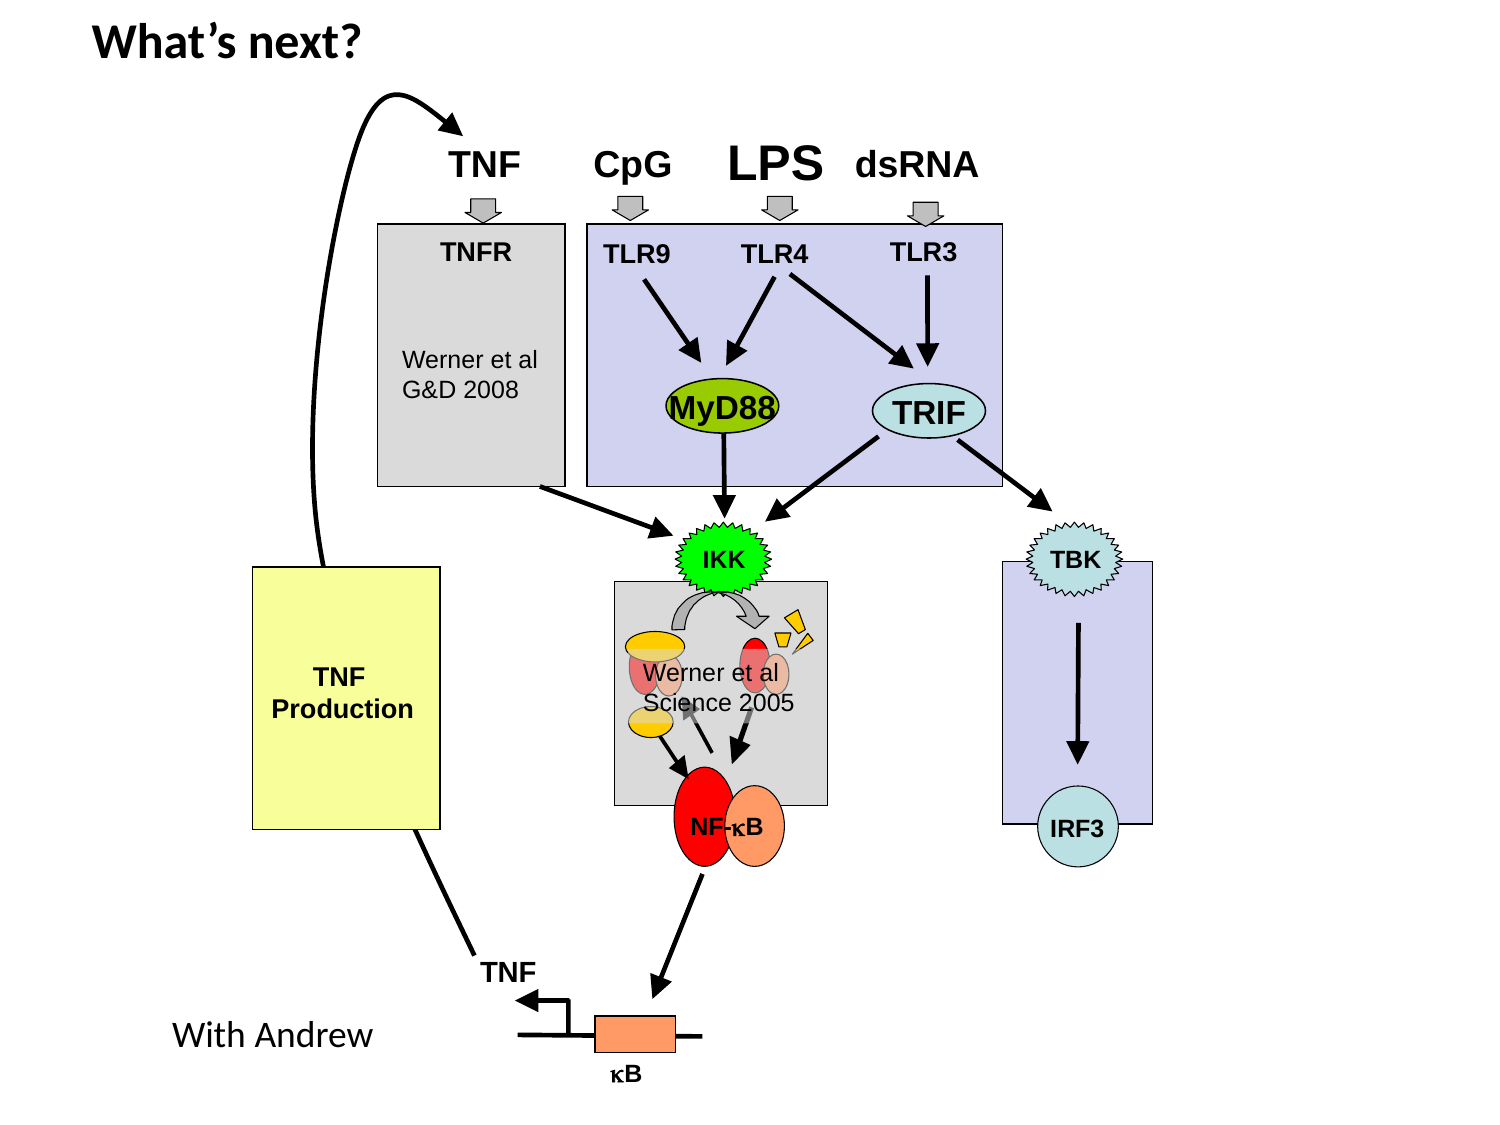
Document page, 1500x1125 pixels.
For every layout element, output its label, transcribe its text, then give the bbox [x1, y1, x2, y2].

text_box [155, 70, 996, 1095]
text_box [1000, 122, 1153, 868]
text_box What’s next? [76, 1, 378, 77]
